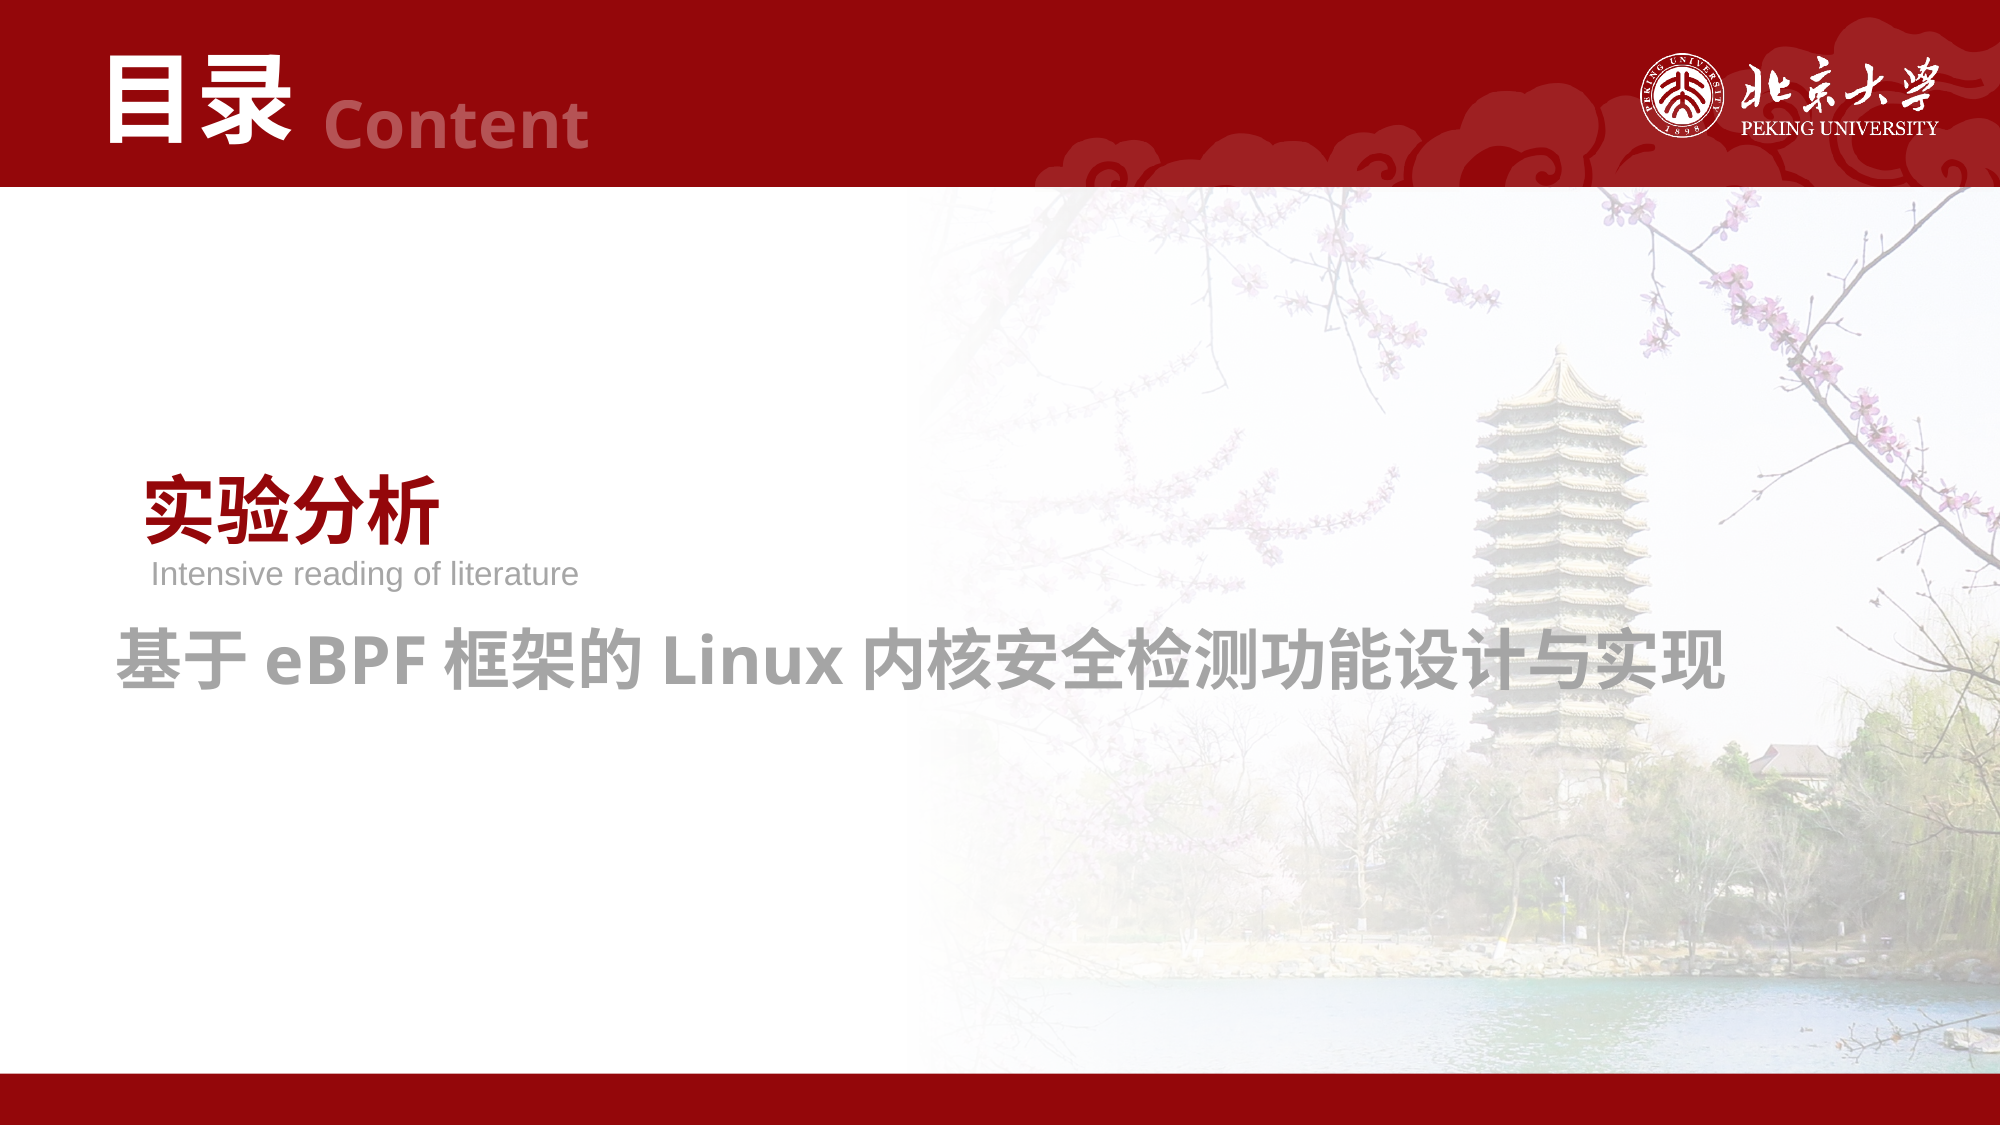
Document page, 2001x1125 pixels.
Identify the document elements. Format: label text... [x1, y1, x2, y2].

text_box [0, 0, 2000, 184]
text_box 目录 [82, 28, 329, 163]
text_box Contents [307, 74, 629, 184]
picture [0, 16, 2000, 1076]
text_box [0, 1076, 2000, 1125]
